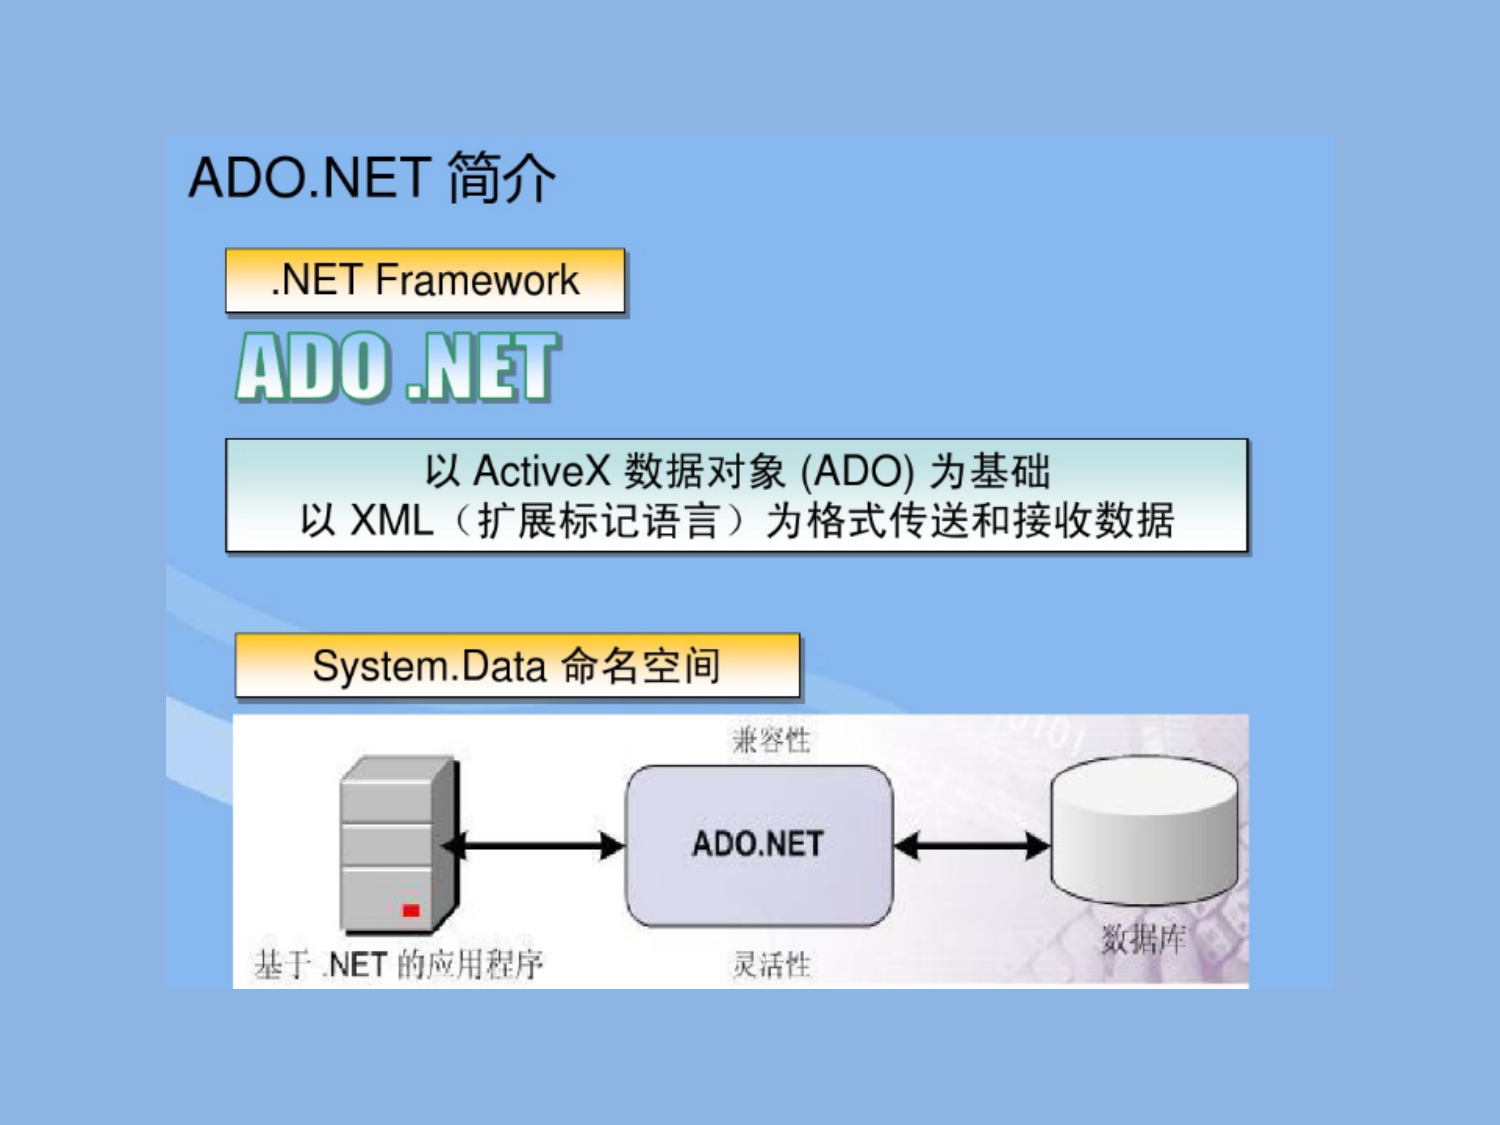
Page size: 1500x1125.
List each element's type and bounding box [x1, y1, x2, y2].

picture [166, 135, 1334, 990]
